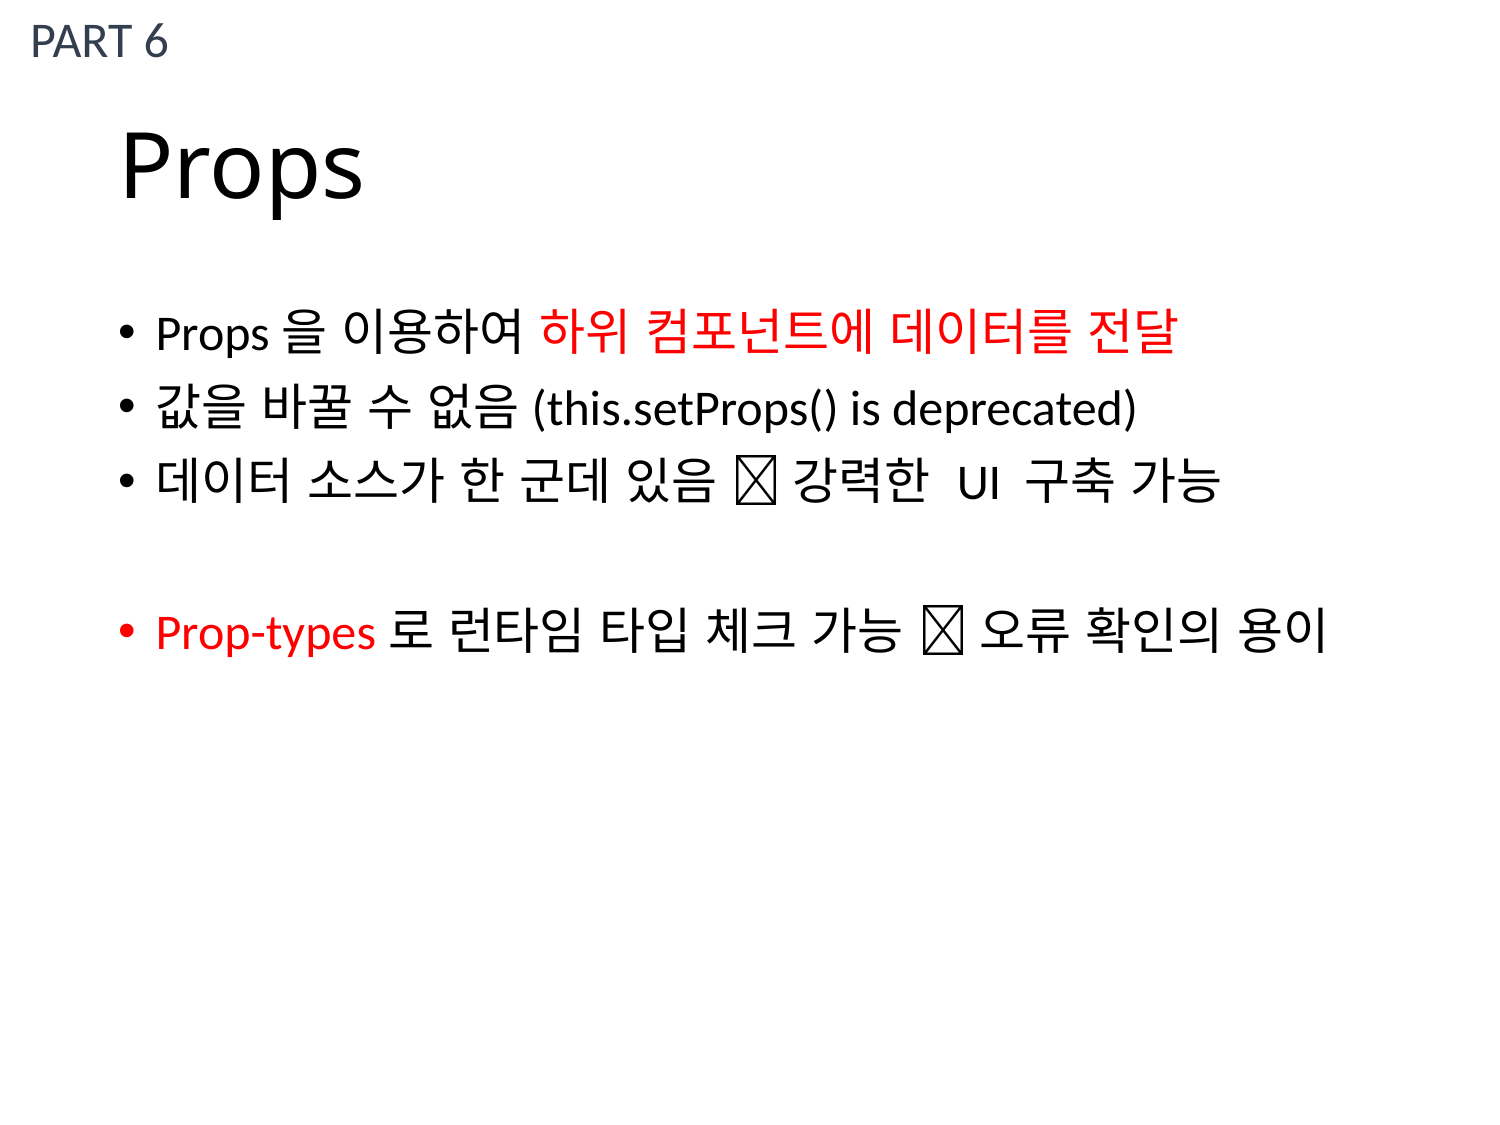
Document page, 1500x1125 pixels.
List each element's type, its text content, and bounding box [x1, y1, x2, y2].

title Props [103, 59, 1397, 278]
list Props을 이용하여 하위 컴포넌트에 데이터를 전달 값을 바꿀 수 없음(this.setProps() is deprecated) 데이터 소스가 한 군데 있음  강력한 UI 구축 가능 Prop-types로 런타임 타입 체크 가능  오류 확인의 용이 [103, 299, 1397, 1014]
text_box PART 6 [15, 0, 184, 75]
